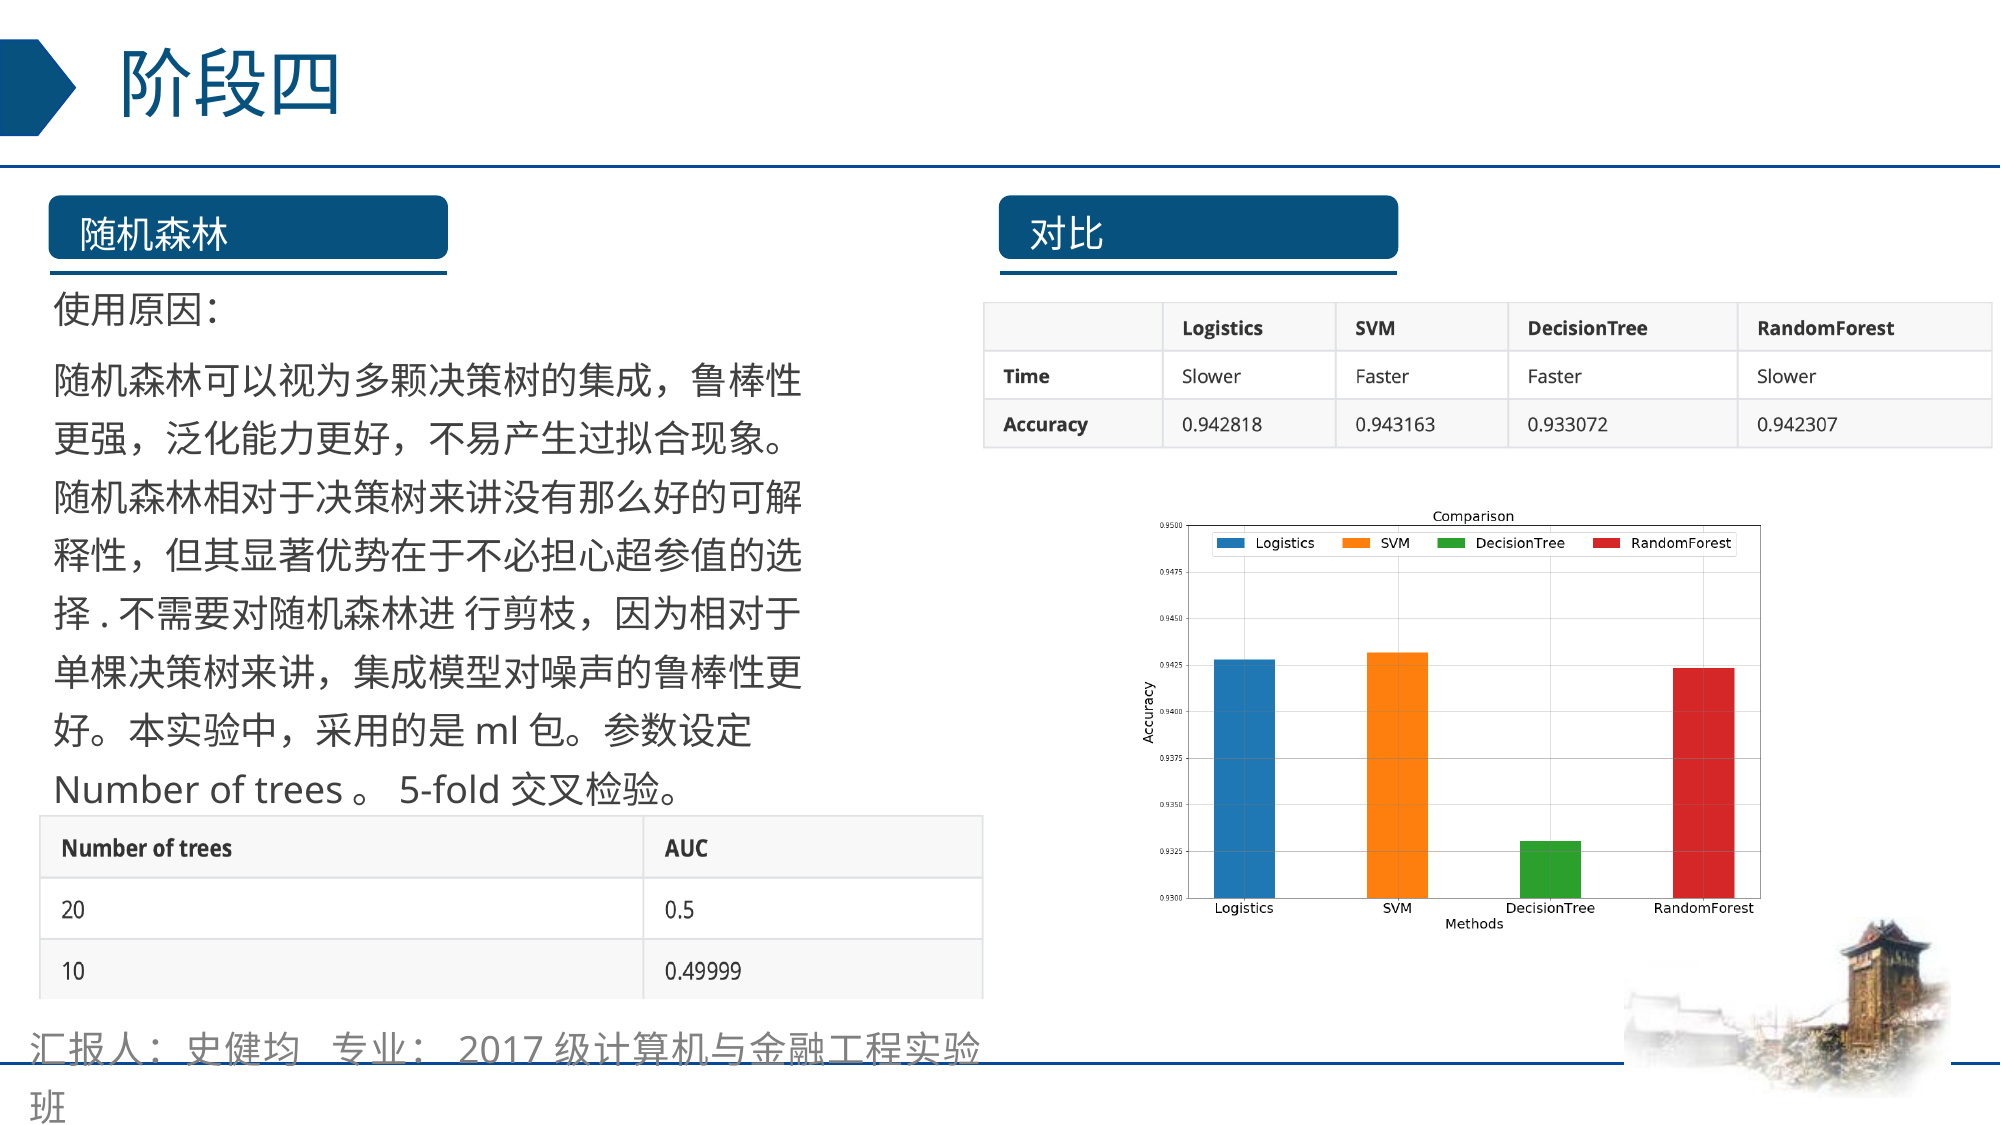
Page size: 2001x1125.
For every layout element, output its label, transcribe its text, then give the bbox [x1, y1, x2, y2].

title 阶段四 [118, 33, 878, 143]
text_box [317, 195, 448, 242]
picture [39, 812, 985, 999]
text_box 使用原因： 随机森林可以视为多颗决策树的集成，鲁棒性更强，泛化能力更好，不易产生过拟合现象。随机森林相对于决策树来讲没有那么好的可解释性，但其显著优势在于不必担心超参值的选择.不需要对随机森林进 行剪枝，因为相对于单棵决策树来讲，集成模型对噪声的鲁棒性更好。本实验中，采用的是ml包。参数设定Number of trees。5-fold交叉检验。 [23, 242, 838, 841]
picture [983, 302, 1993, 450]
text_box 对比 [999, 273, 1267, 284]
text_box 对比 [999, 166, 1267, 272]
text_box 随机森林 [49, 168, 317, 242]
picture [1095, 466, 1951, 1098]
text_box [1267, 195, 1399, 259]
